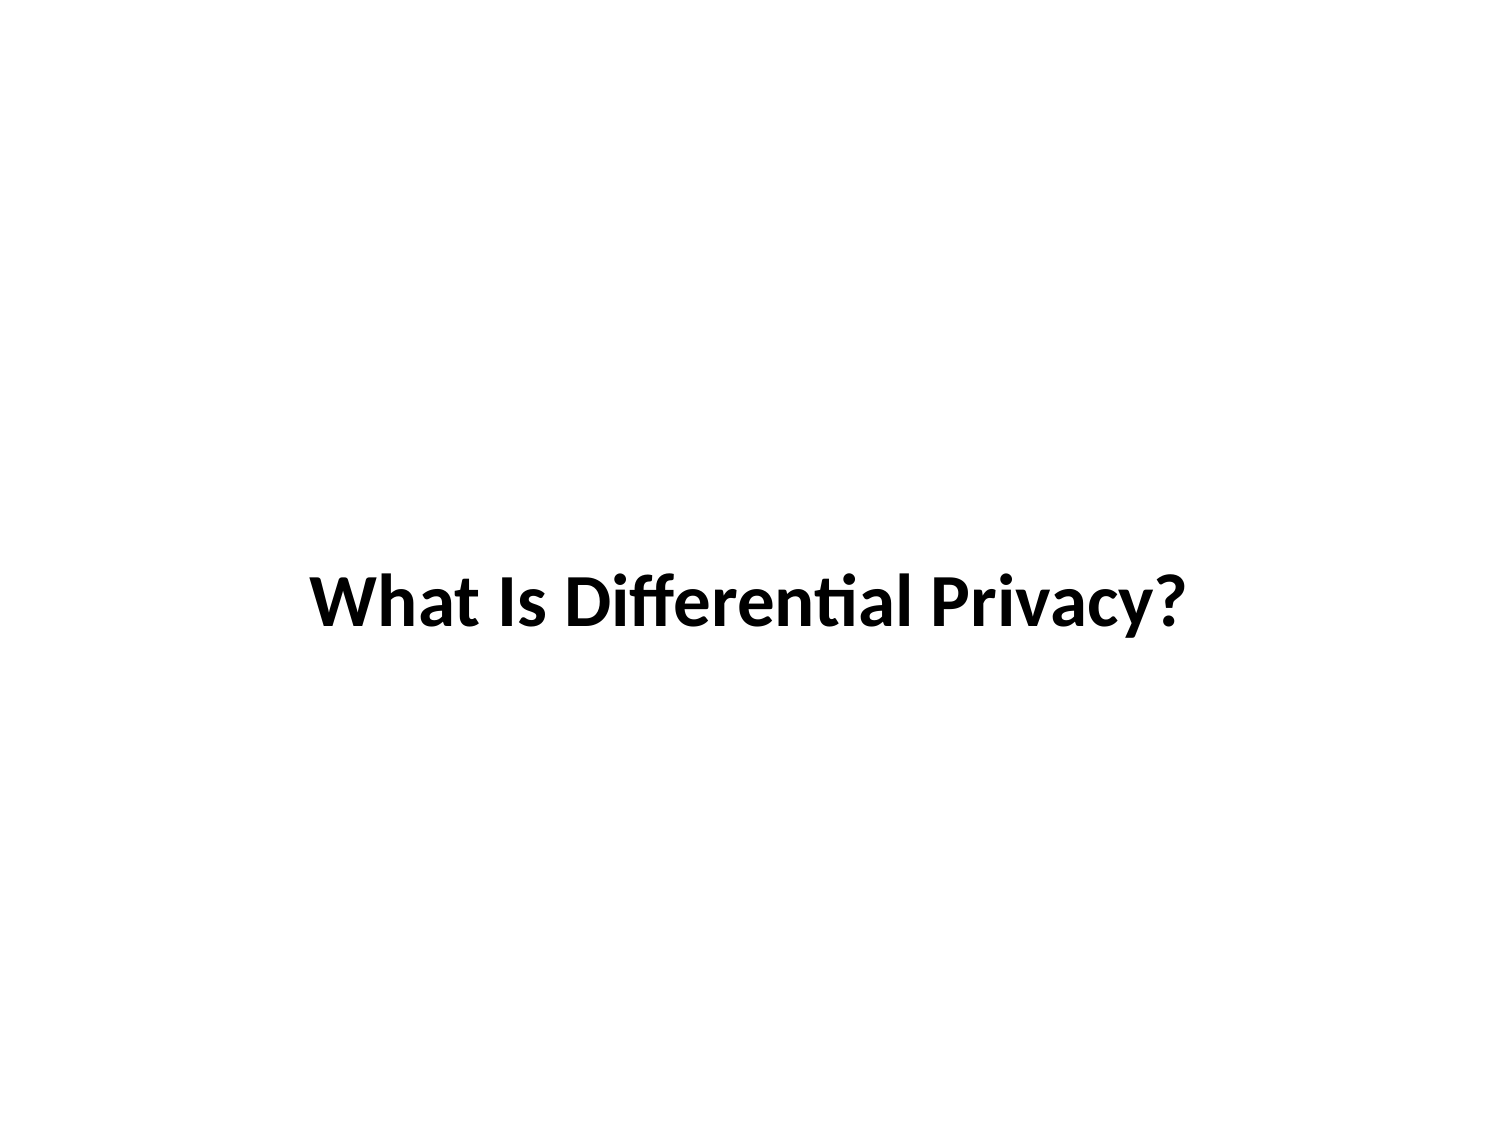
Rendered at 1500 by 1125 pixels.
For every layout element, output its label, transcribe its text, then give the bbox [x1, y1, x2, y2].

list What Is Differential Privacy? [75, 262, 1425, 1005]
